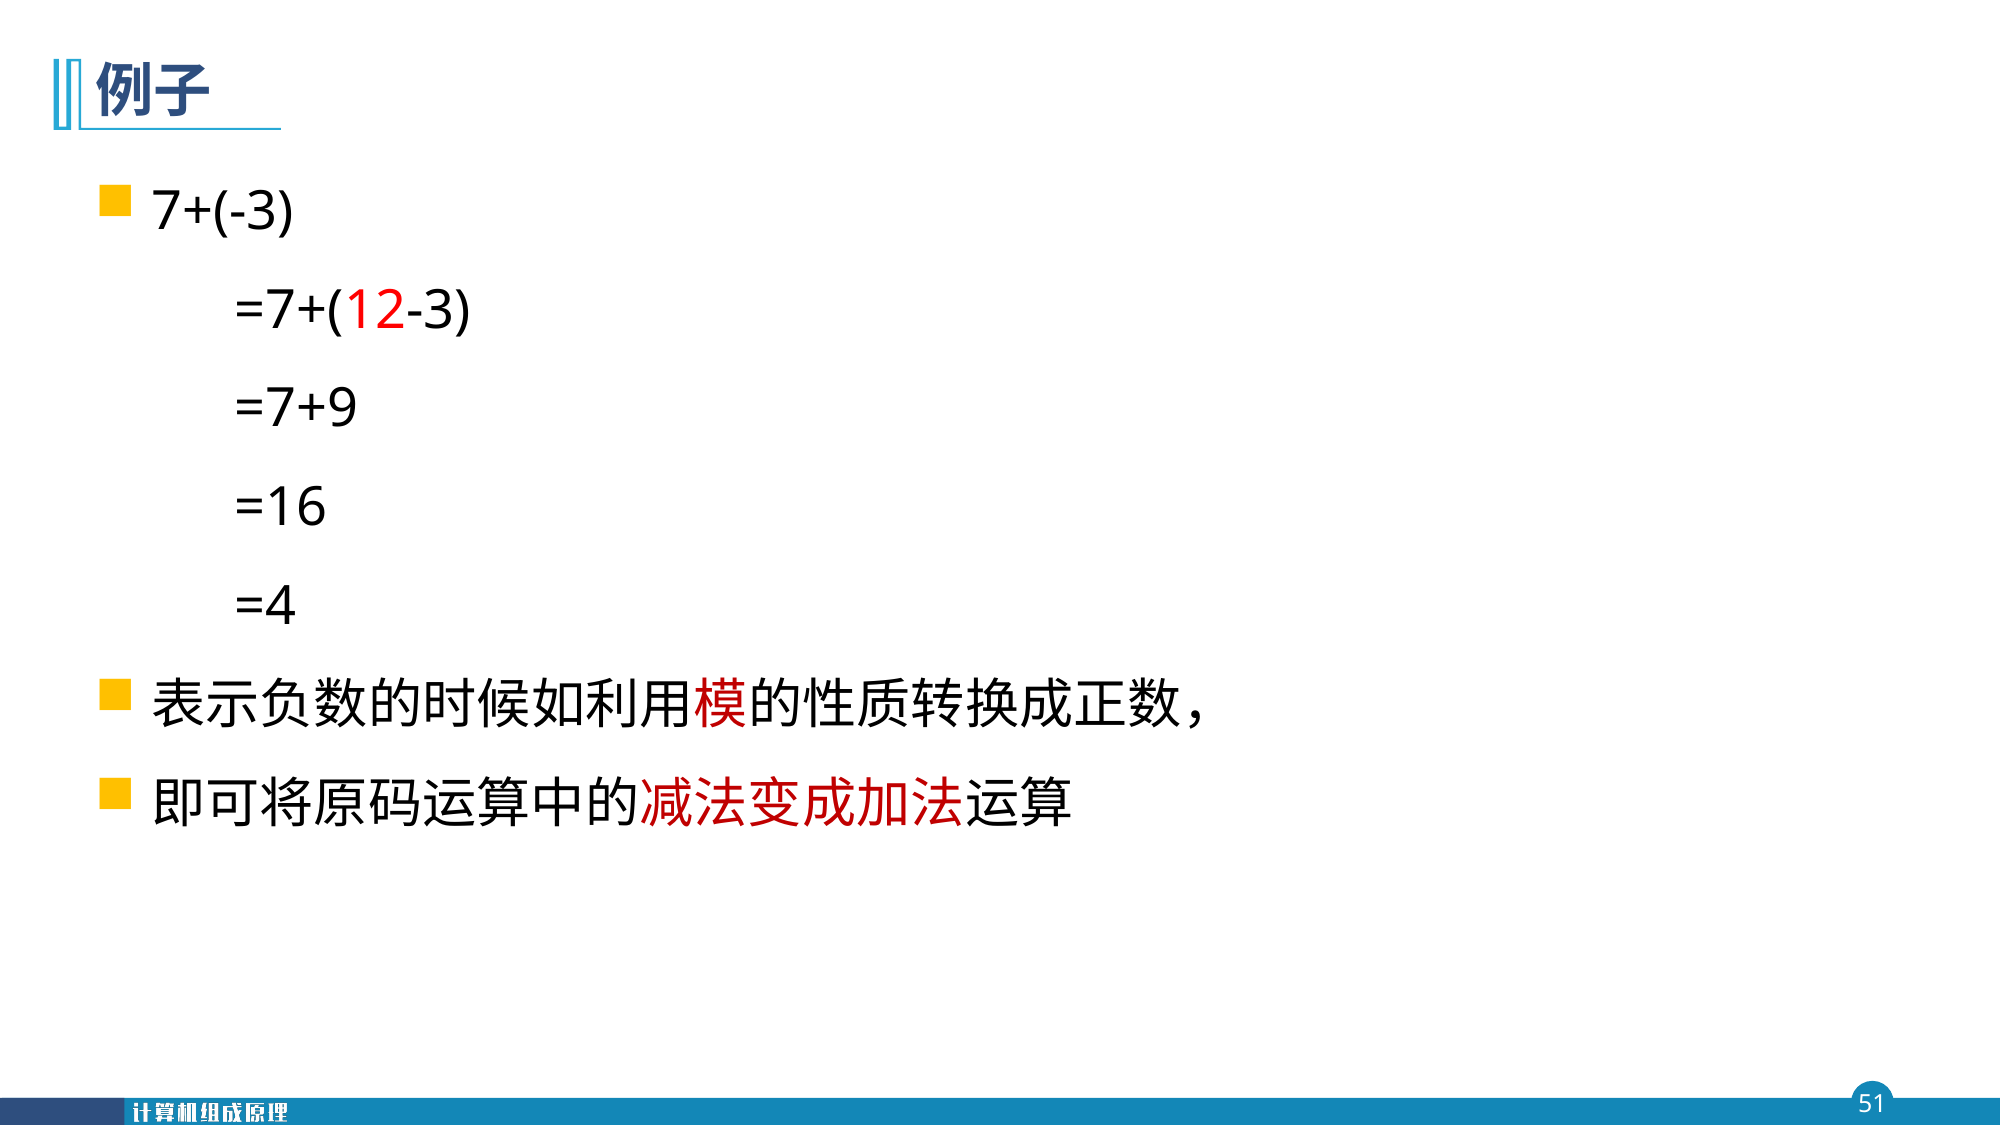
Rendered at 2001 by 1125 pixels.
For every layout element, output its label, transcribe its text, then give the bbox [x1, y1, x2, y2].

list 7+(-3) =7+(12-3) =7+9 =16 =4 表示负数的时候如利用模的性质转换成正数， 即可将原码运算中的减法变成加法运算 [80, 154, 1805, 1080]
title 例子 [80, 42, 1805, 144]
